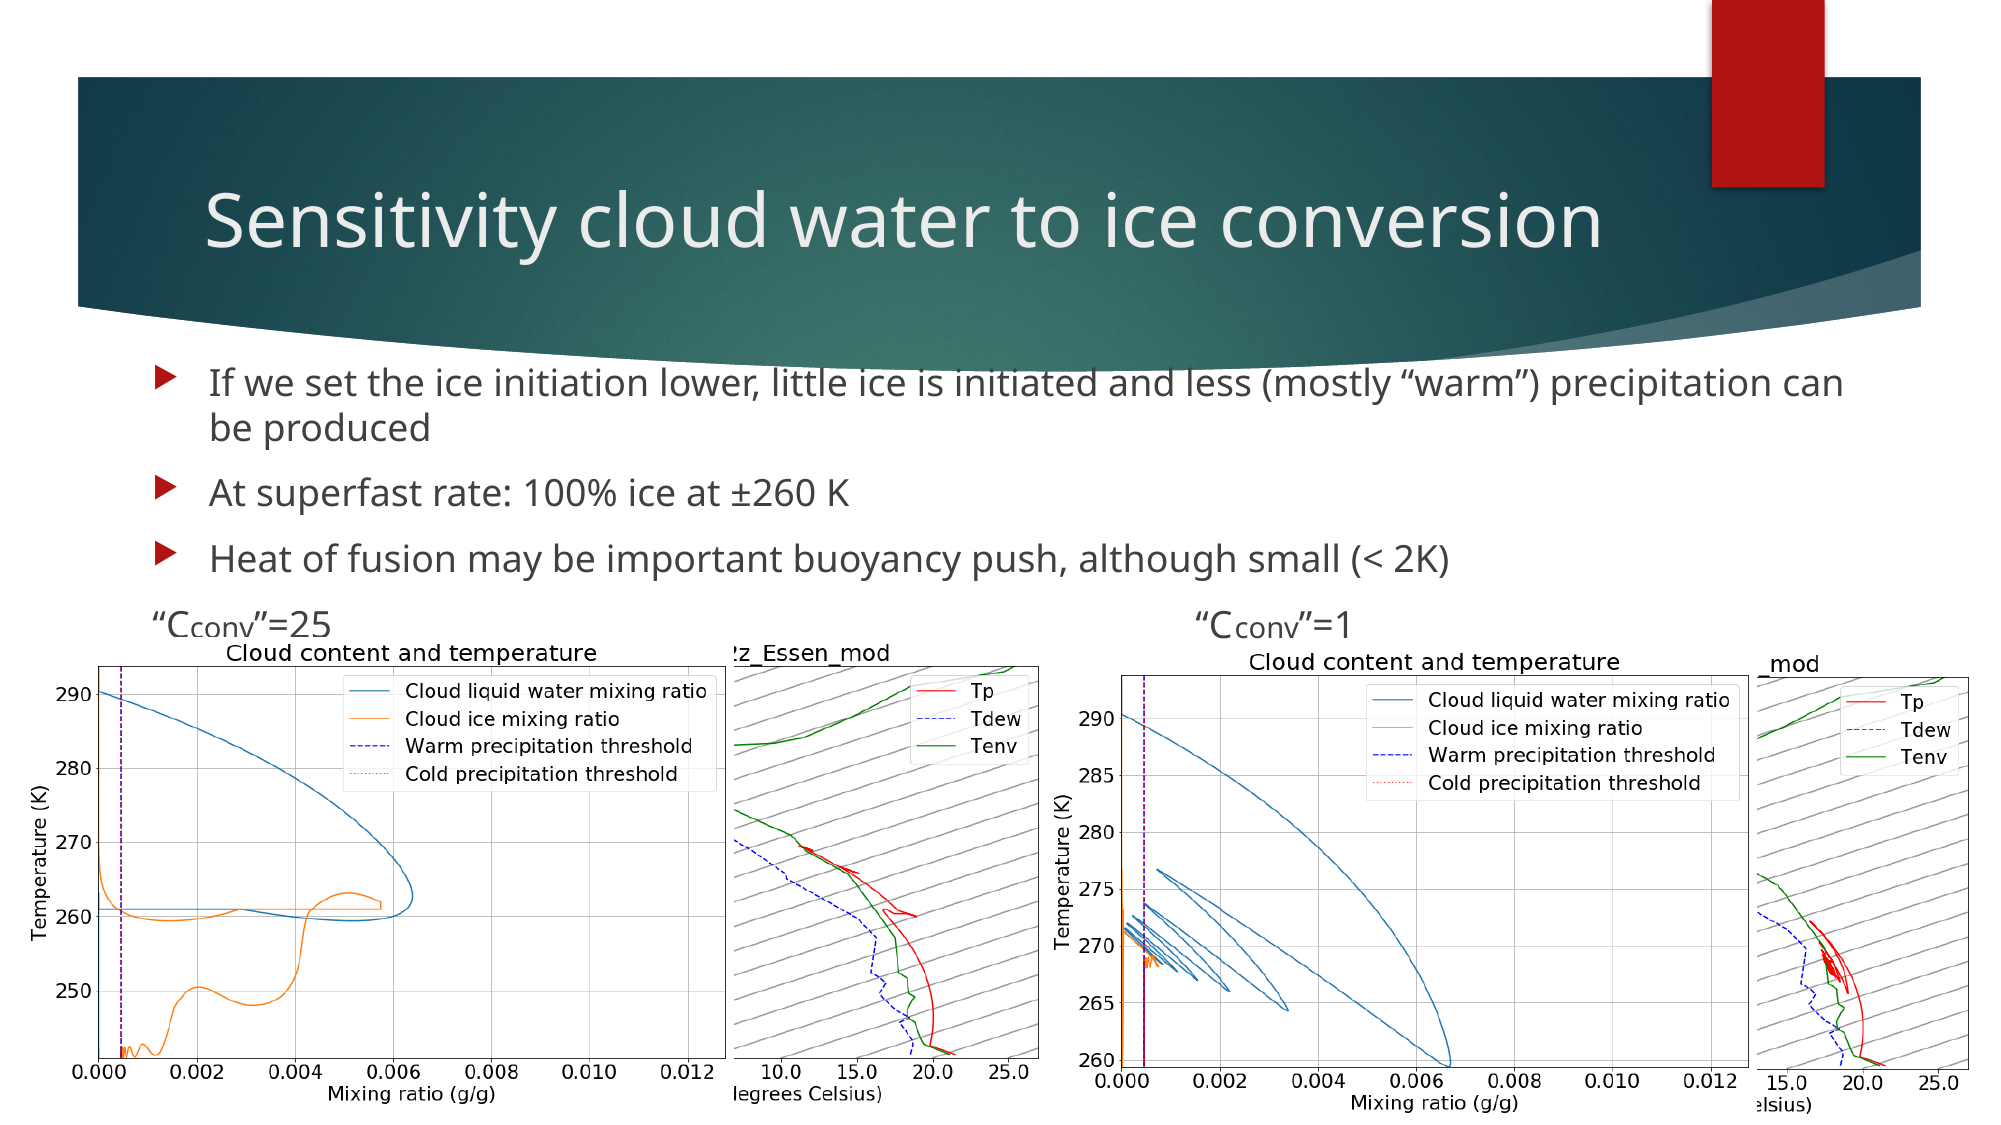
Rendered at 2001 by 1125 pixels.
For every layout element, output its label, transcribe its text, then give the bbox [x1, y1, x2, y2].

title Sensitivity cloud water to ice conversion [189, 159, 1638, 276]
picture [24, 637, 1977, 1121]
list If we set the ice initiation lower, little ice is initiated and less (mostly “warm”) precipitation can be produced At superfast rate: 100% ice at ±260 K Heat of fusion may be important buoyancy push, although small (< 2K) “Cconv”=25 “Cconv”=1 [137, 350, 1863, 646]
